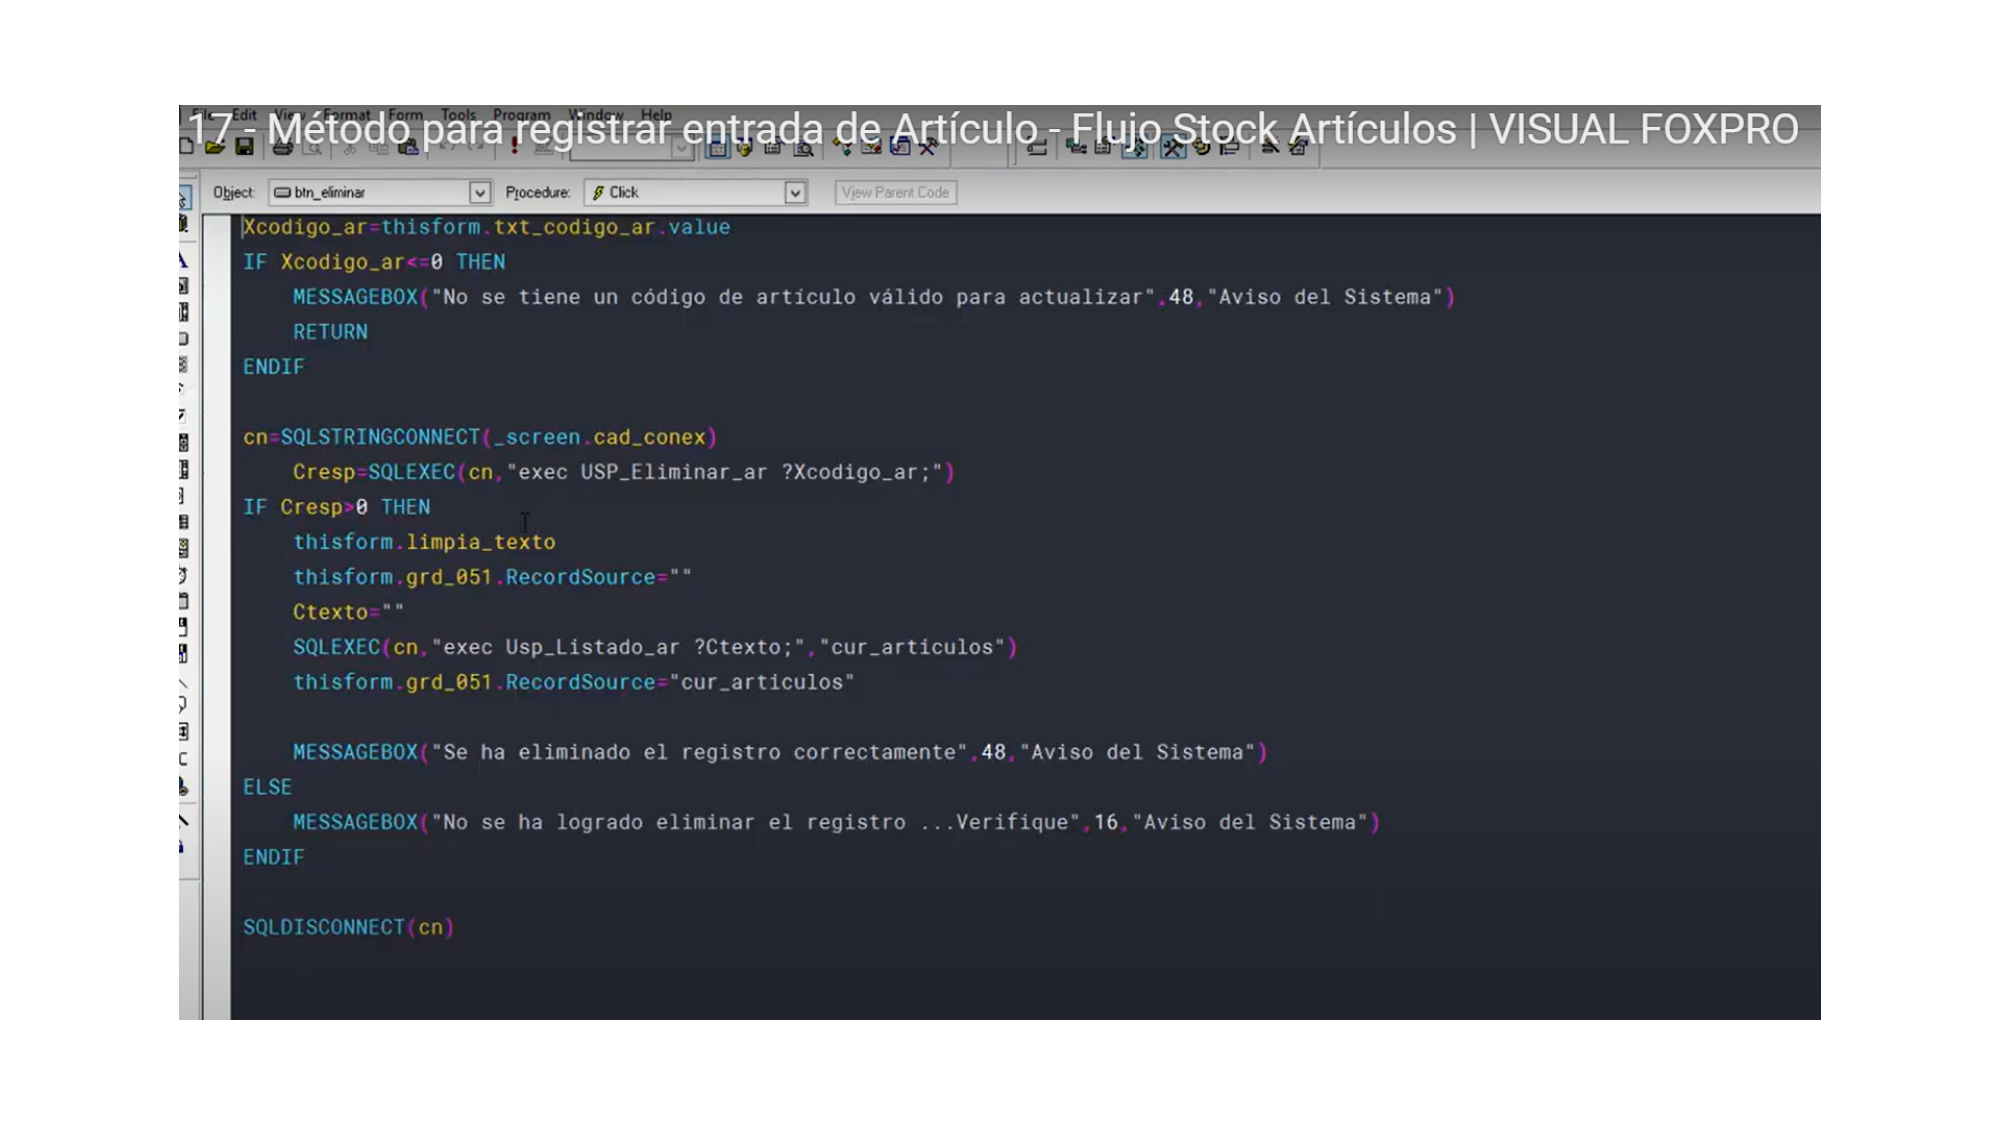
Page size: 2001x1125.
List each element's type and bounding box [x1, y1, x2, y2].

picture [179, 105, 1821, 1020]
